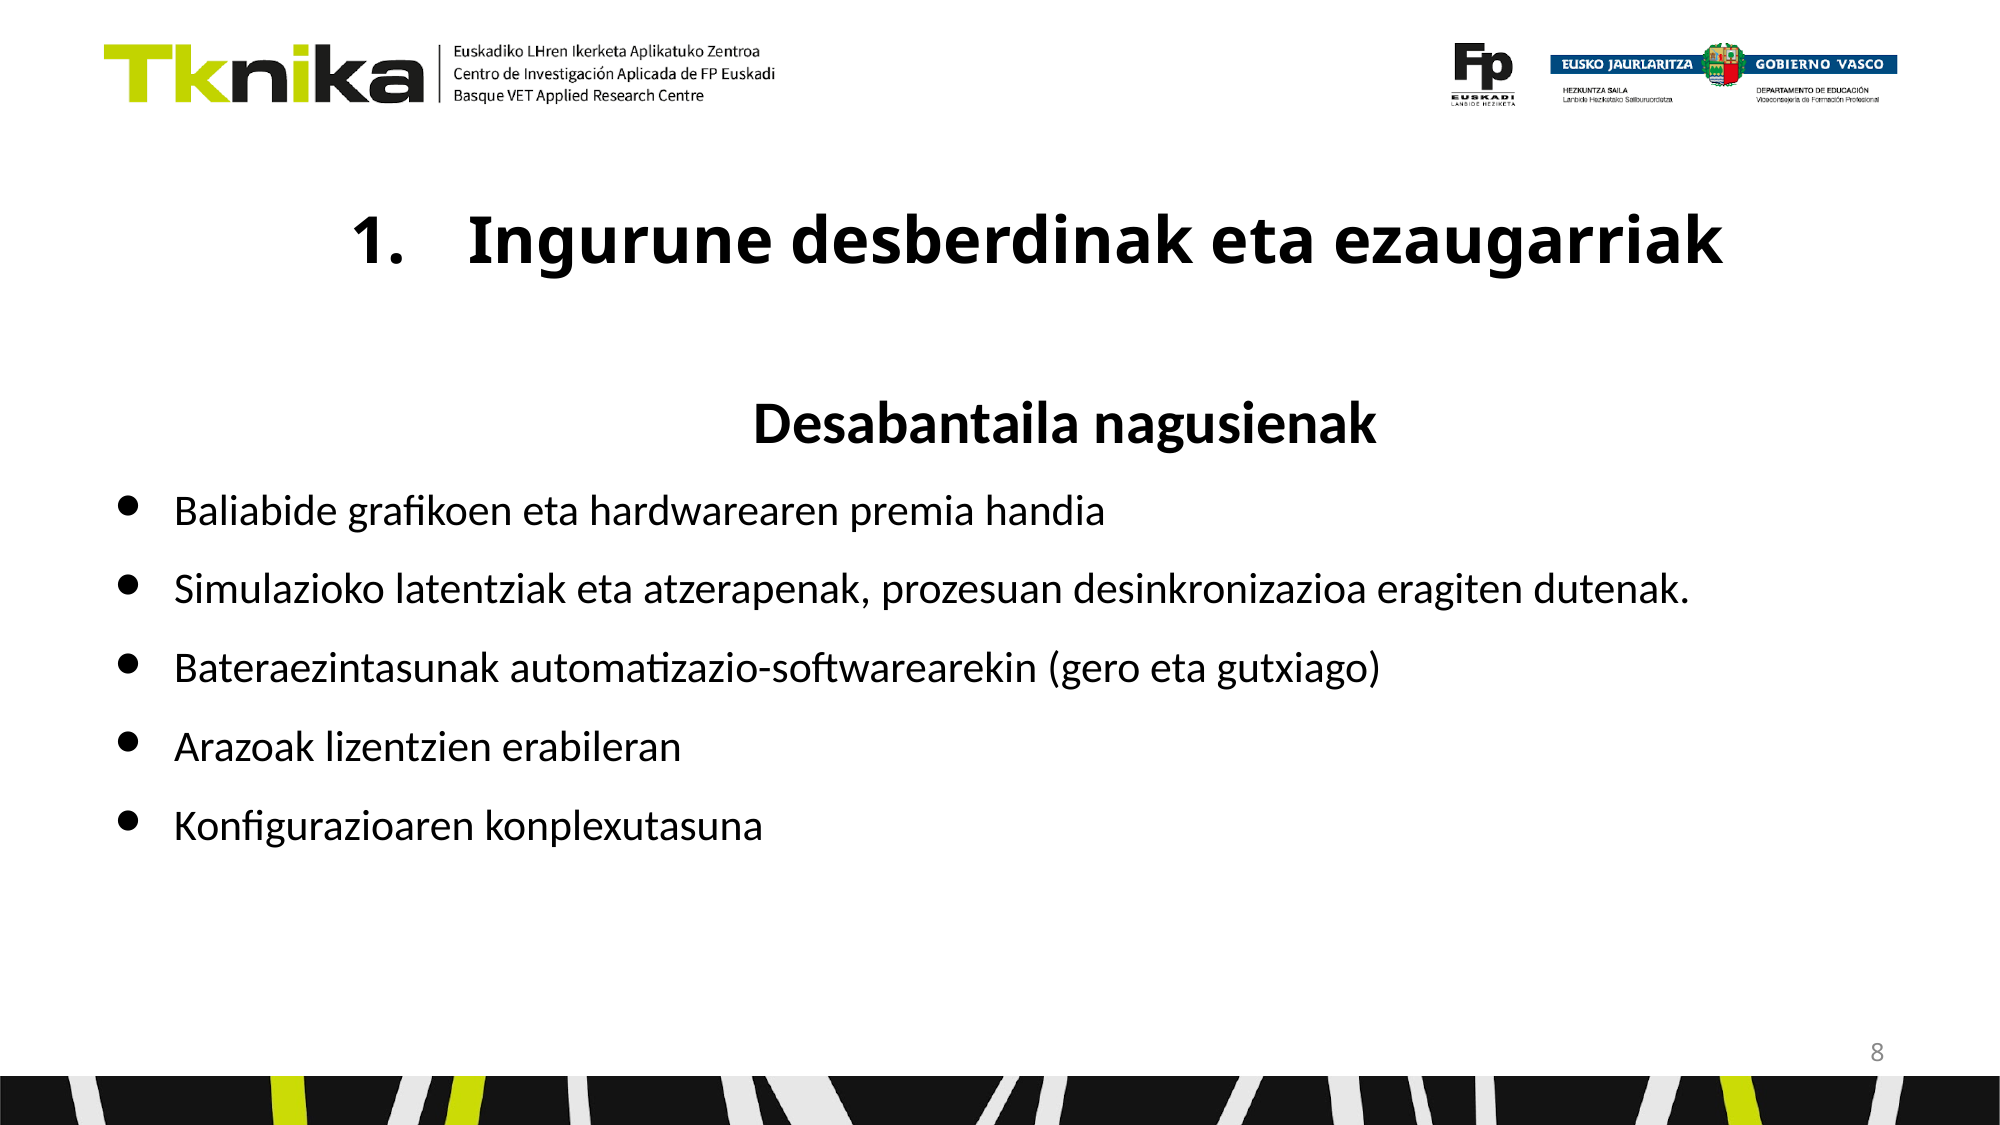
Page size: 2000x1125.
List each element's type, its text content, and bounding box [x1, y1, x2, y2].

title Ingurune desberdinak eta ezaugarriak [211, 190, 1917, 286]
text_box Desabantaila nagusienak Baliabide grafikoen eta hardwarearen premia handia Simulazioko latentziak eta atzerapenak, prozesuan desinkronizazioa eragiten dutenak. Bateraezintasunak automatizazio-softwarearekin (gero eta gutxiago) Arazoak lizentzien erabileran Konfigurazioaren konplexutasuna [84, 331, 1974, 943]
picture [0, 1076, 2000, 1125]
slide_number ‹#› [1433, 1023, 1900, 1084]
picture [102, 42, 1898, 106]
